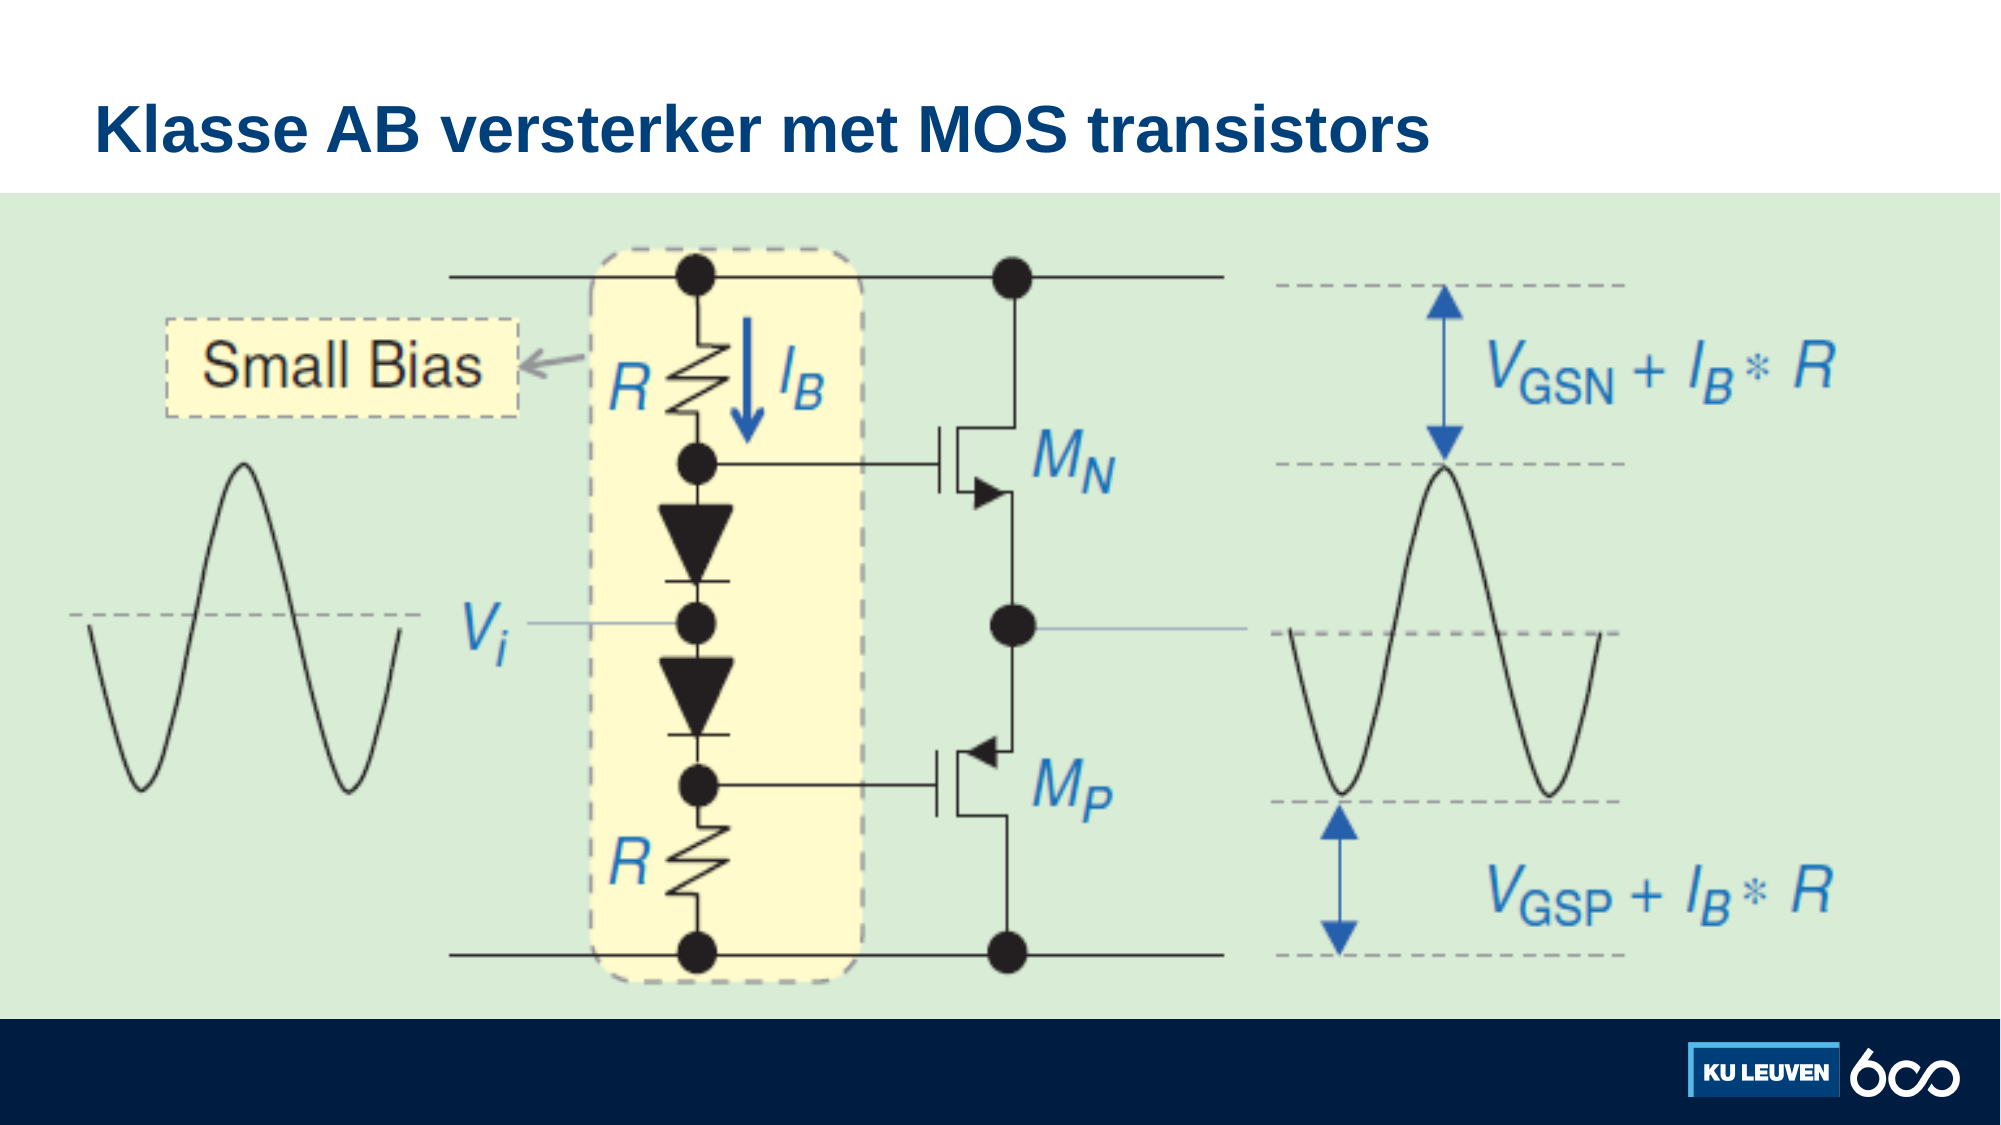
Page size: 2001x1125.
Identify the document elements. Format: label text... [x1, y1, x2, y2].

picture [1688, 1042, 1960, 1097]
title Klasse AB versterker met MOS transistors [94, 94, 1900, 186]
picture [0, 193, 2000, 1019]
